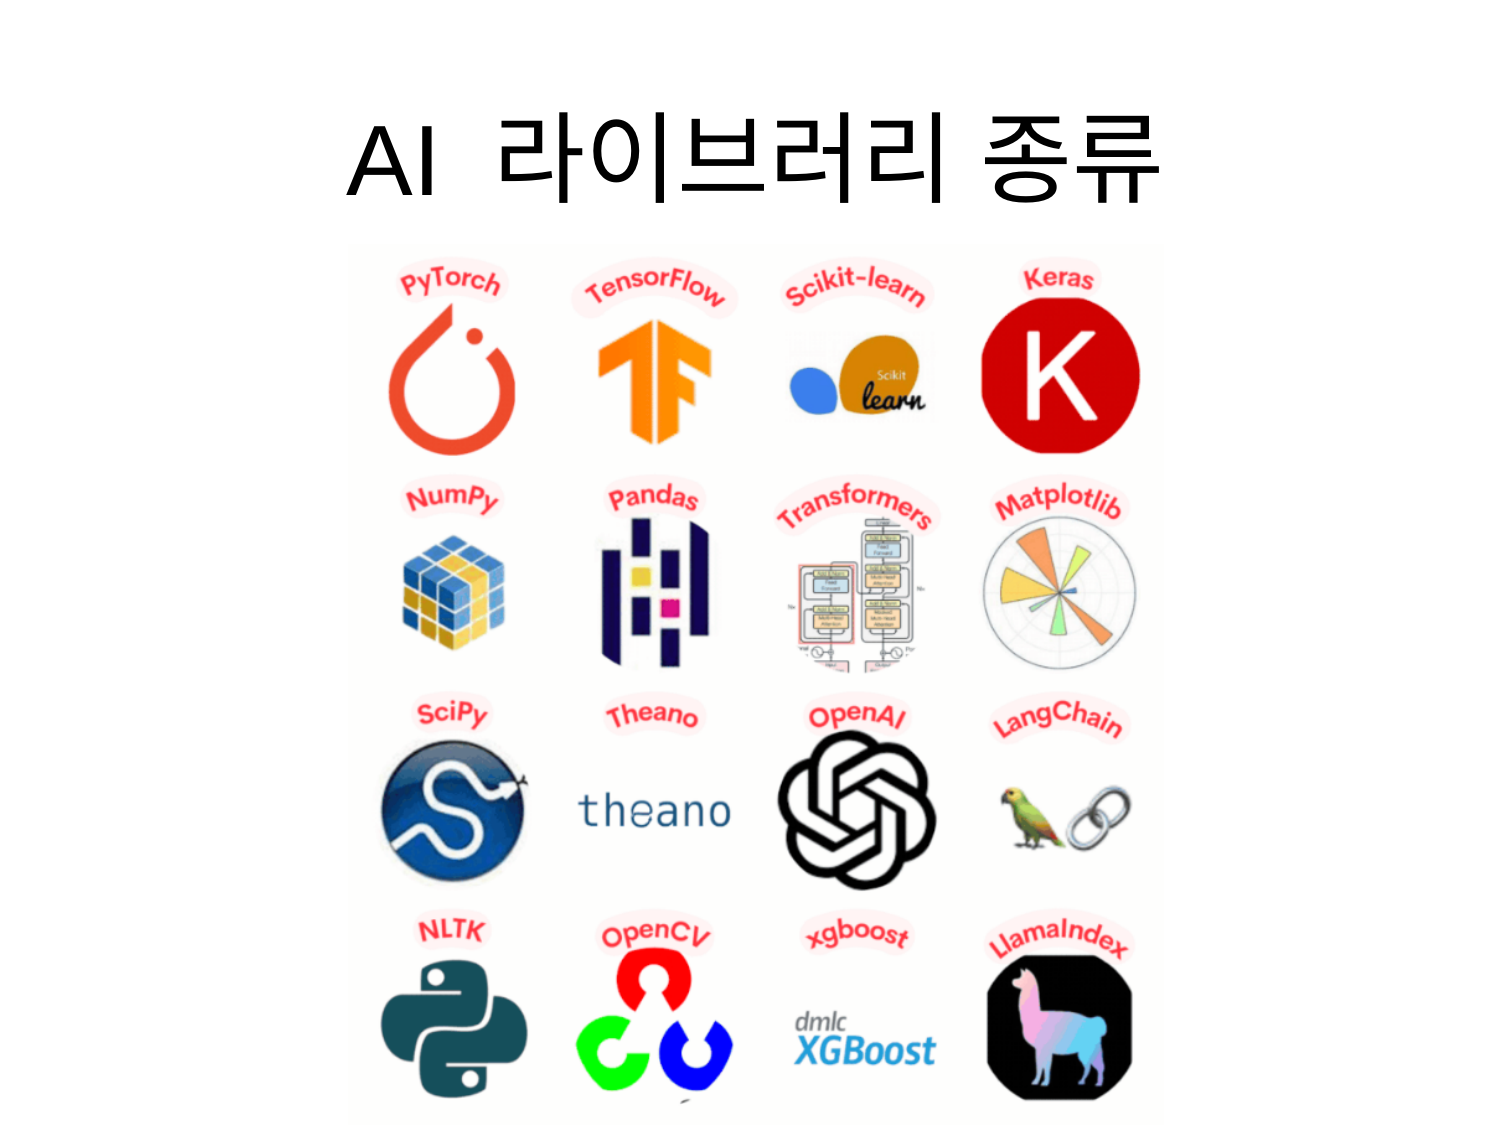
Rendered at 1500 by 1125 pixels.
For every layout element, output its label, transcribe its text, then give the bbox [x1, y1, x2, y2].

picture [348, 244, 1164, 1125]
text_box AI 라이브러리 종류 [159, 88, 1353, 224]
